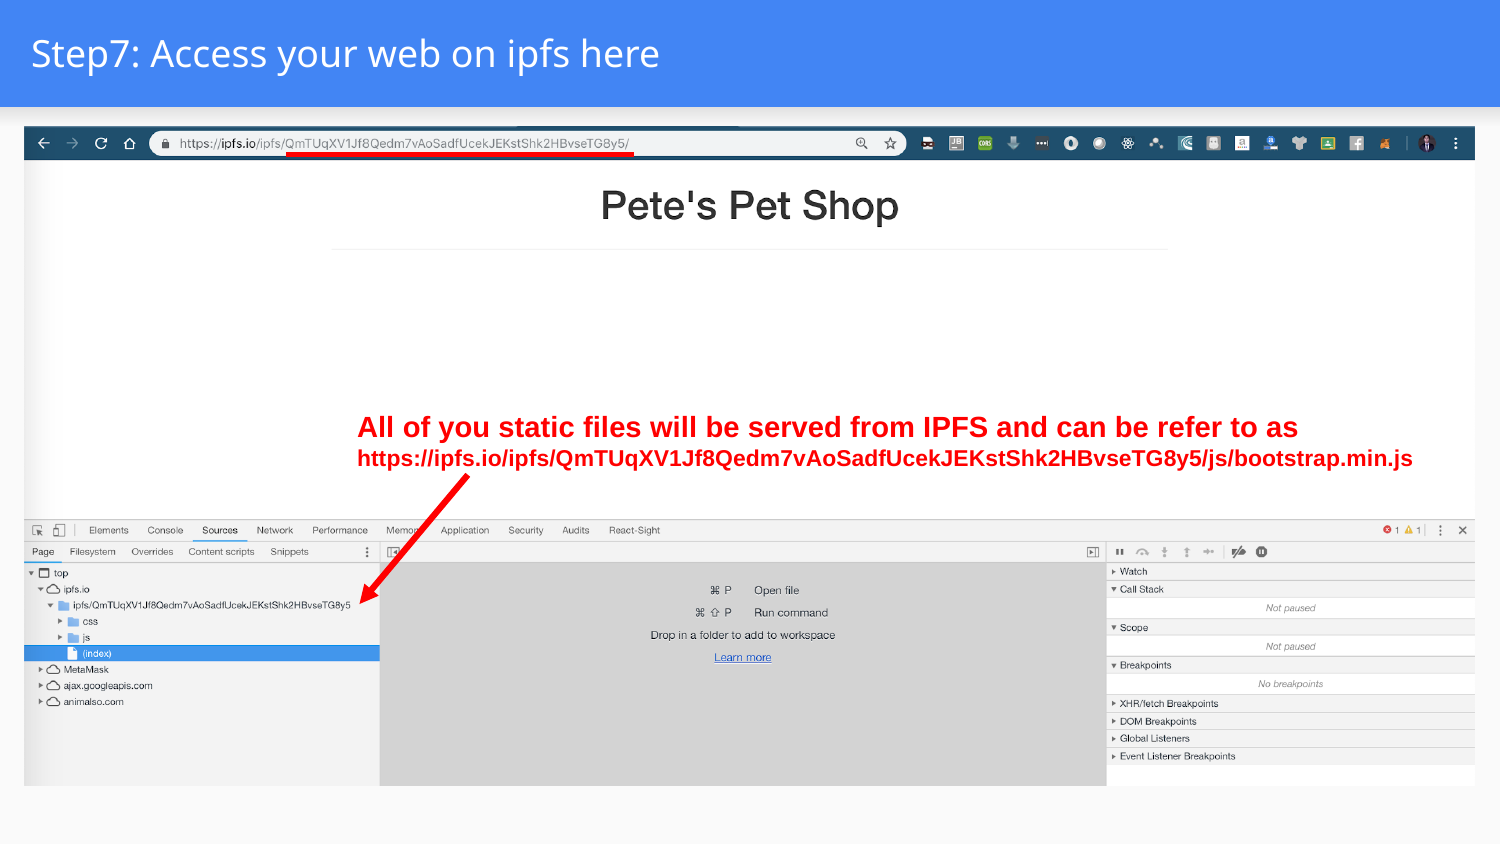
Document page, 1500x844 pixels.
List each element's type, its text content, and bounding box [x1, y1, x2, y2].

title Step7: Access your web on ipfs here [16, 2, 1464, 102]
picture [24, 126, 1476, 787]
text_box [359, 474, 468, 605]
